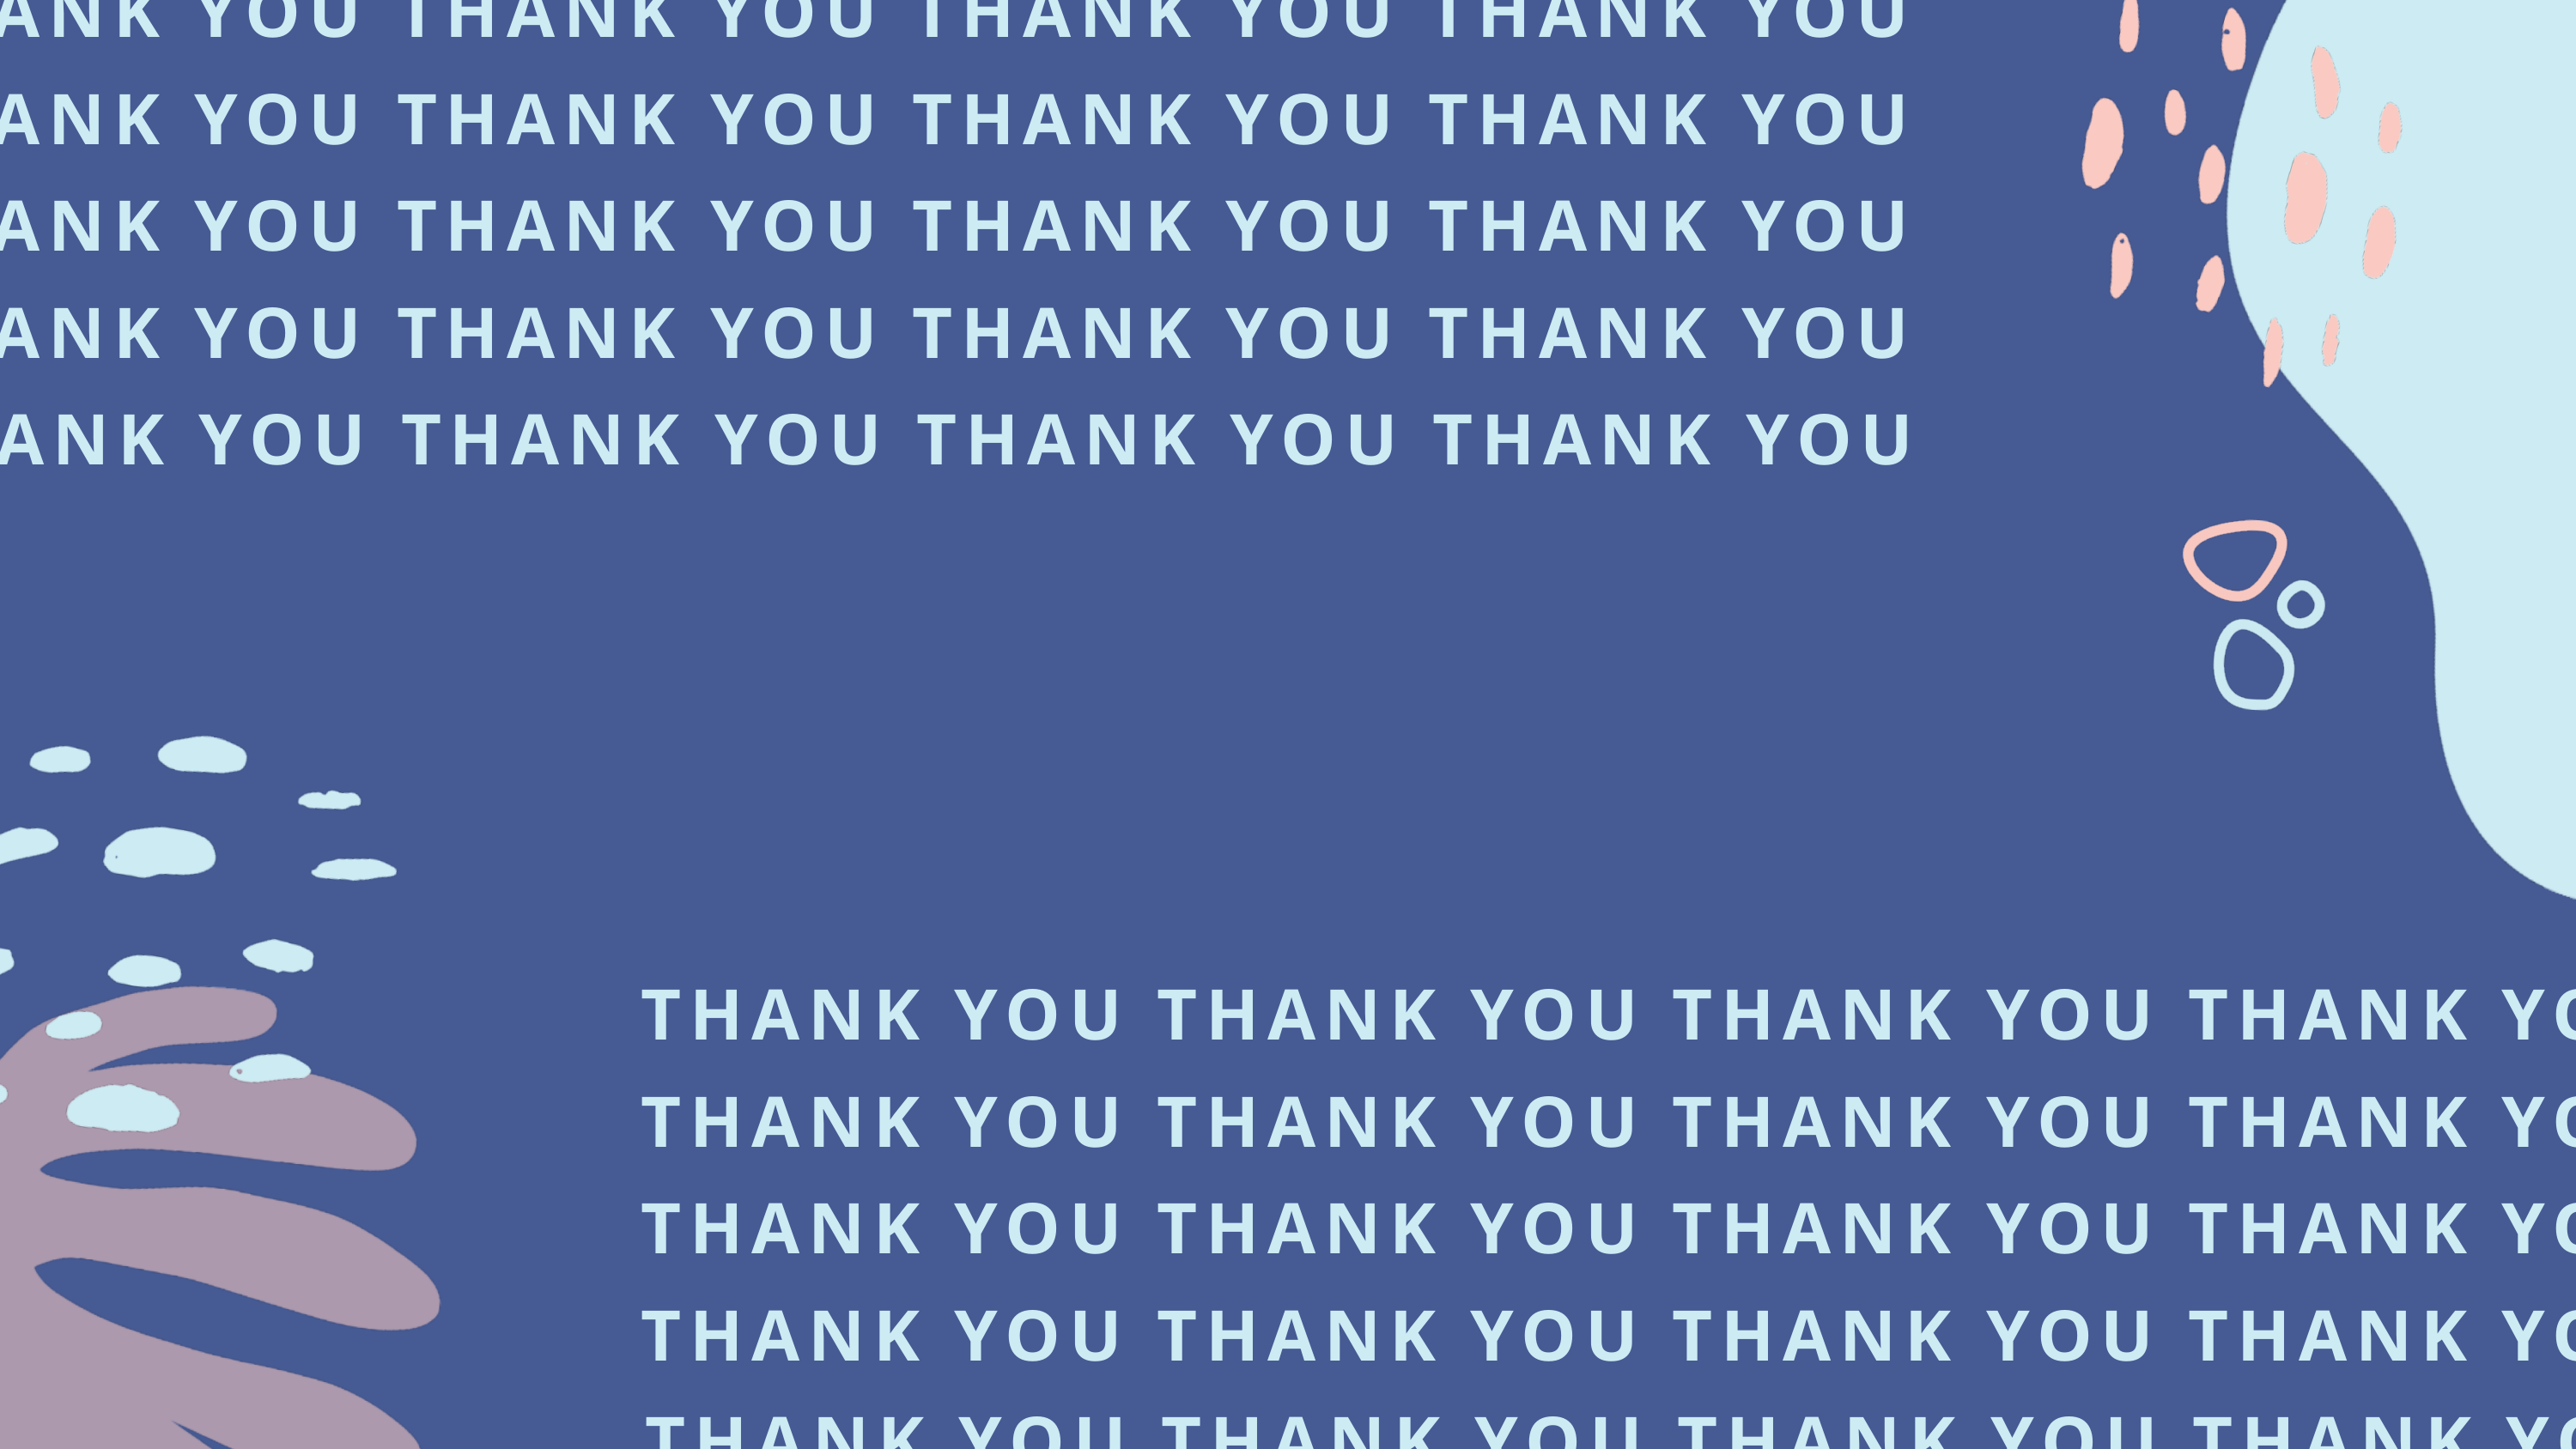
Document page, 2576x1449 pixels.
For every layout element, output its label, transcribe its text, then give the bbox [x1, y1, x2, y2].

picture [0, 644, 500, 1449]
text_box THANK YOU THANK YOU THANK YOU THANK YOU THANK YOU THANK YOU THANK YOU THANK YOU THANK YOU THANK YOU THANK YOU THANK YOU THANK YOU THANK YOU THANK YOU THANK YOU THANK YOU THANK YOU THANK YOU THANK YOU [0, 0, 1942, 479]
picture [2029, 0, 2576, 899]
text_box THANK YOU THANK YOU THANK YOU THANK YOU THANK YOU THANK YOU THANK YOU THANK YOU THANK YOU THANK YOU THANK YOU THANK YOU THANK YOU THANK YOU THANK YOU THANK YOU THANK YOU THANK YOU THANK YOU THANK YOU [619, 947, 2576, 1449]
